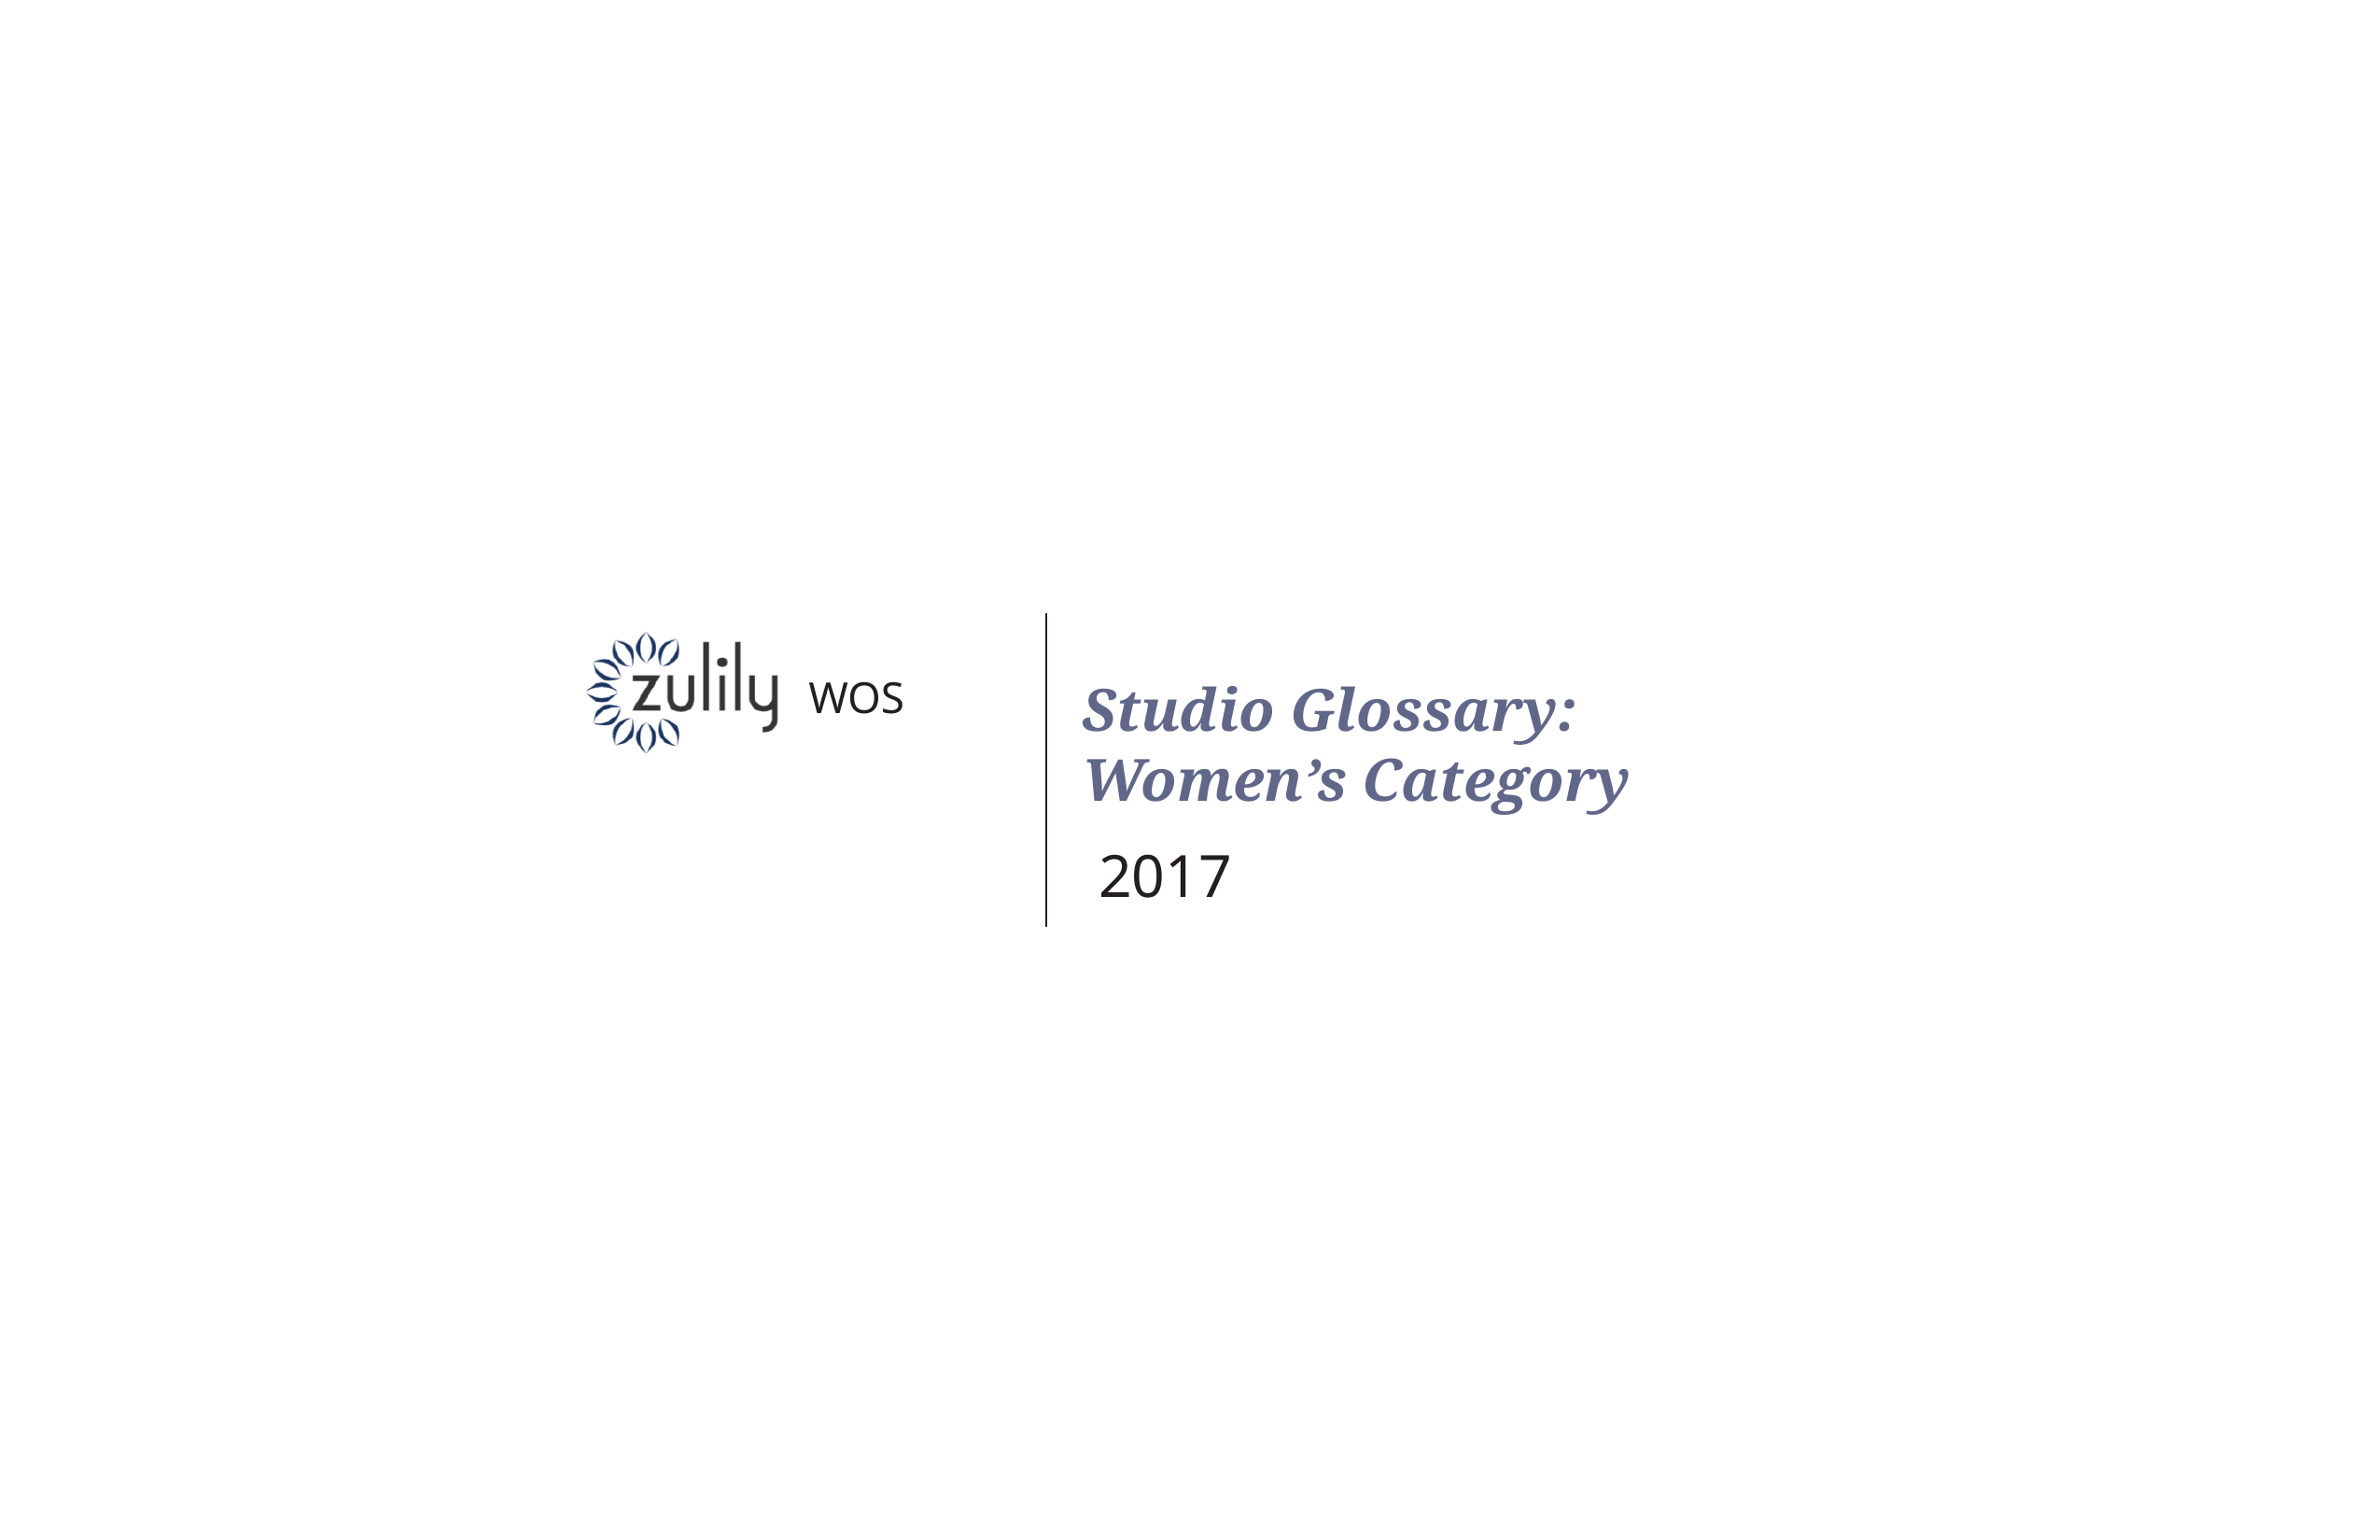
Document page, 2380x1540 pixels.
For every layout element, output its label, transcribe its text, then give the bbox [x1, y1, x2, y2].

text_box 2017 [1097, 838, 2183, 1013]
picture [565, 623, 807, 769]
title Studio Glossary: Women’s Category [887, 673, 1925, 931]
text_box WOS [811, 670, 1046, 722]
